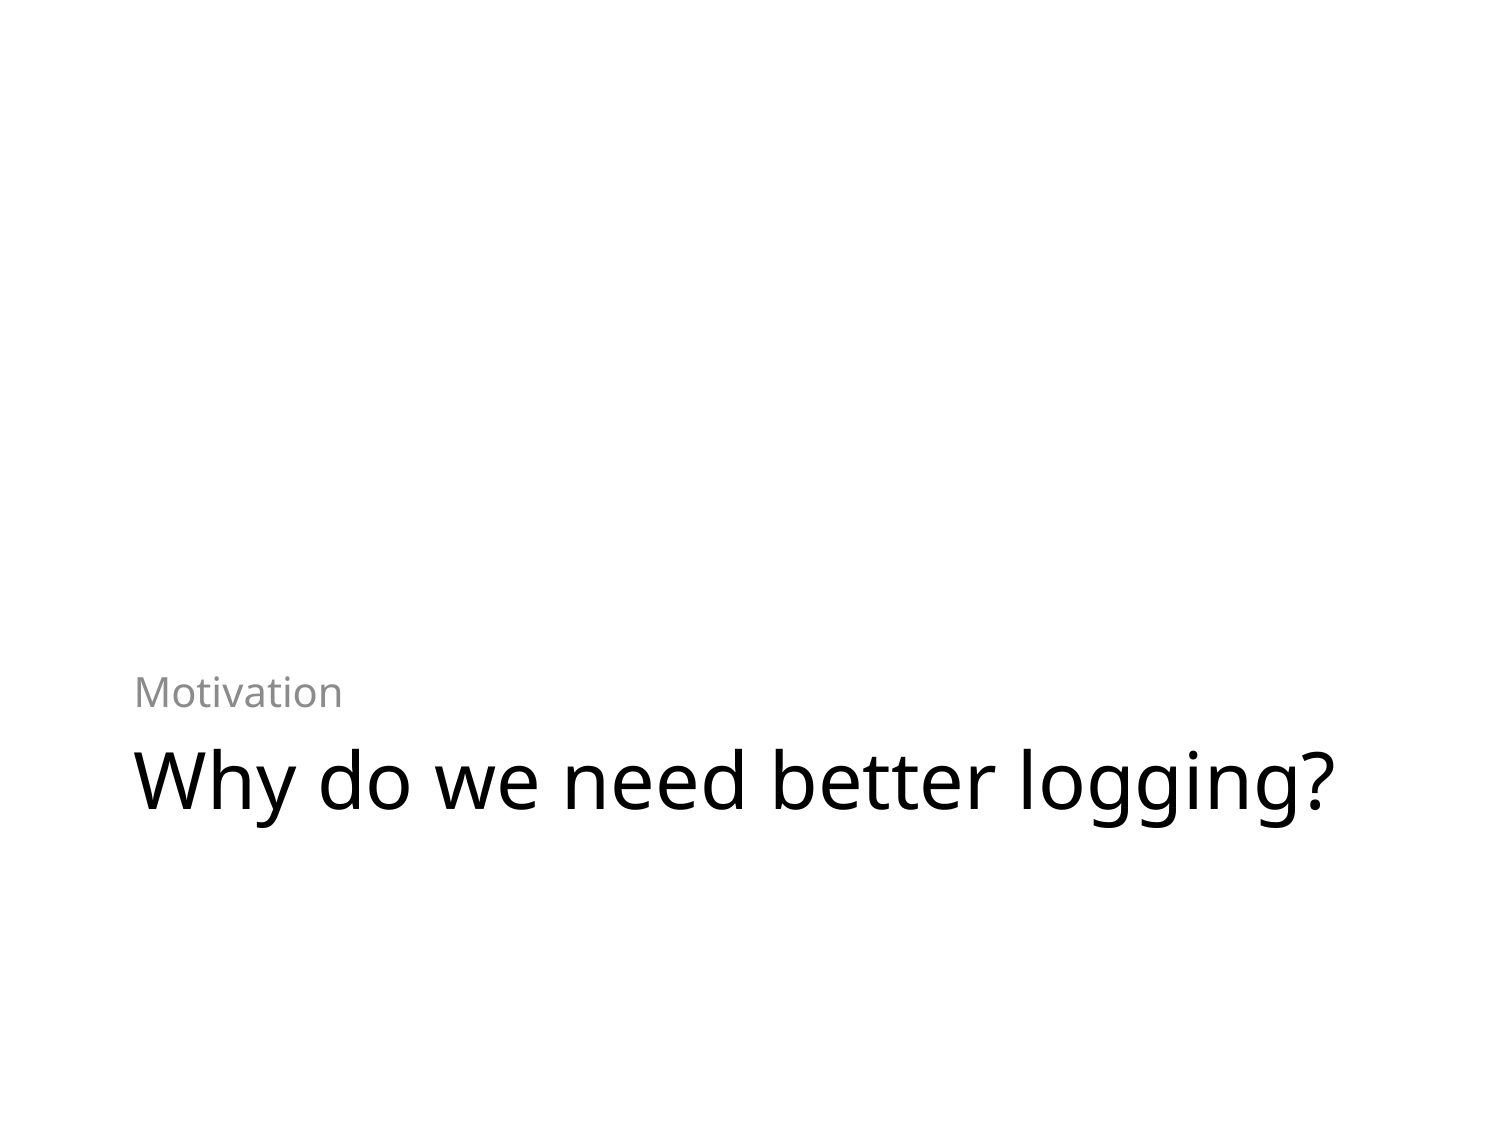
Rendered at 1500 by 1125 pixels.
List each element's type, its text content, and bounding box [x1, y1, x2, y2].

list Motivation [118, 476, 1394, 723]
title Why do we need better logging? [118, 723, 1394, 947]
